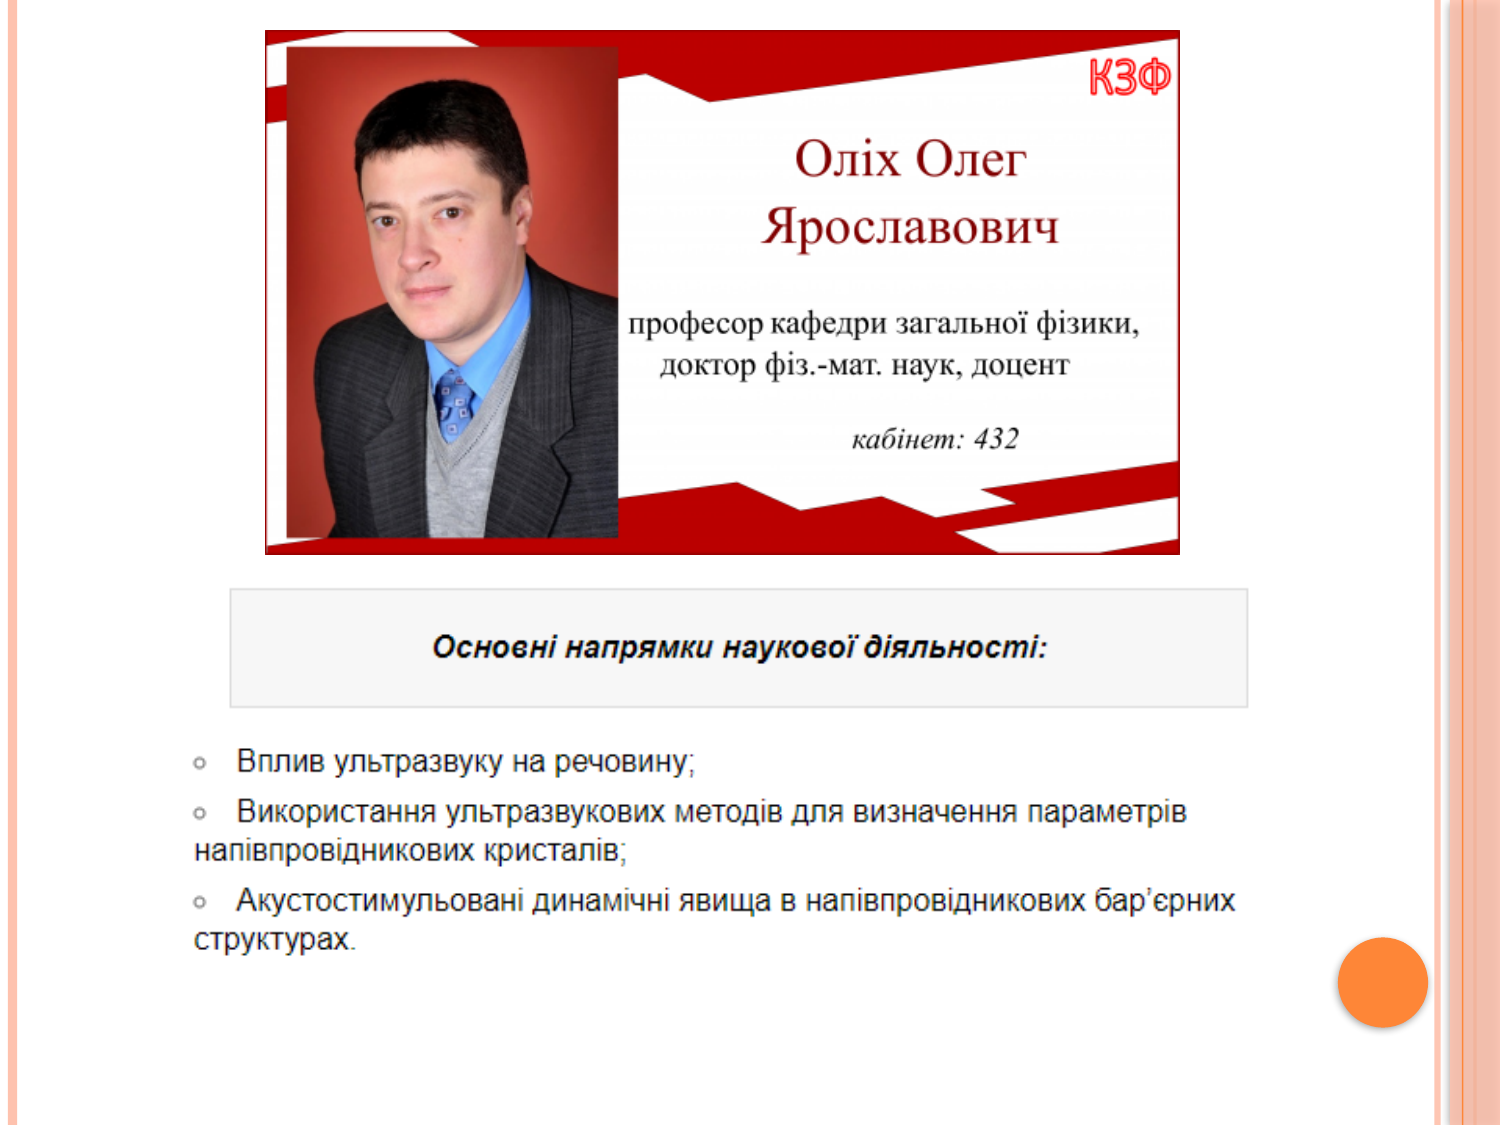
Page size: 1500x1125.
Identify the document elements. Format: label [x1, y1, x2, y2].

picture [265, 30, 1181, 555]
picture [147, 579, 1271, 980]
